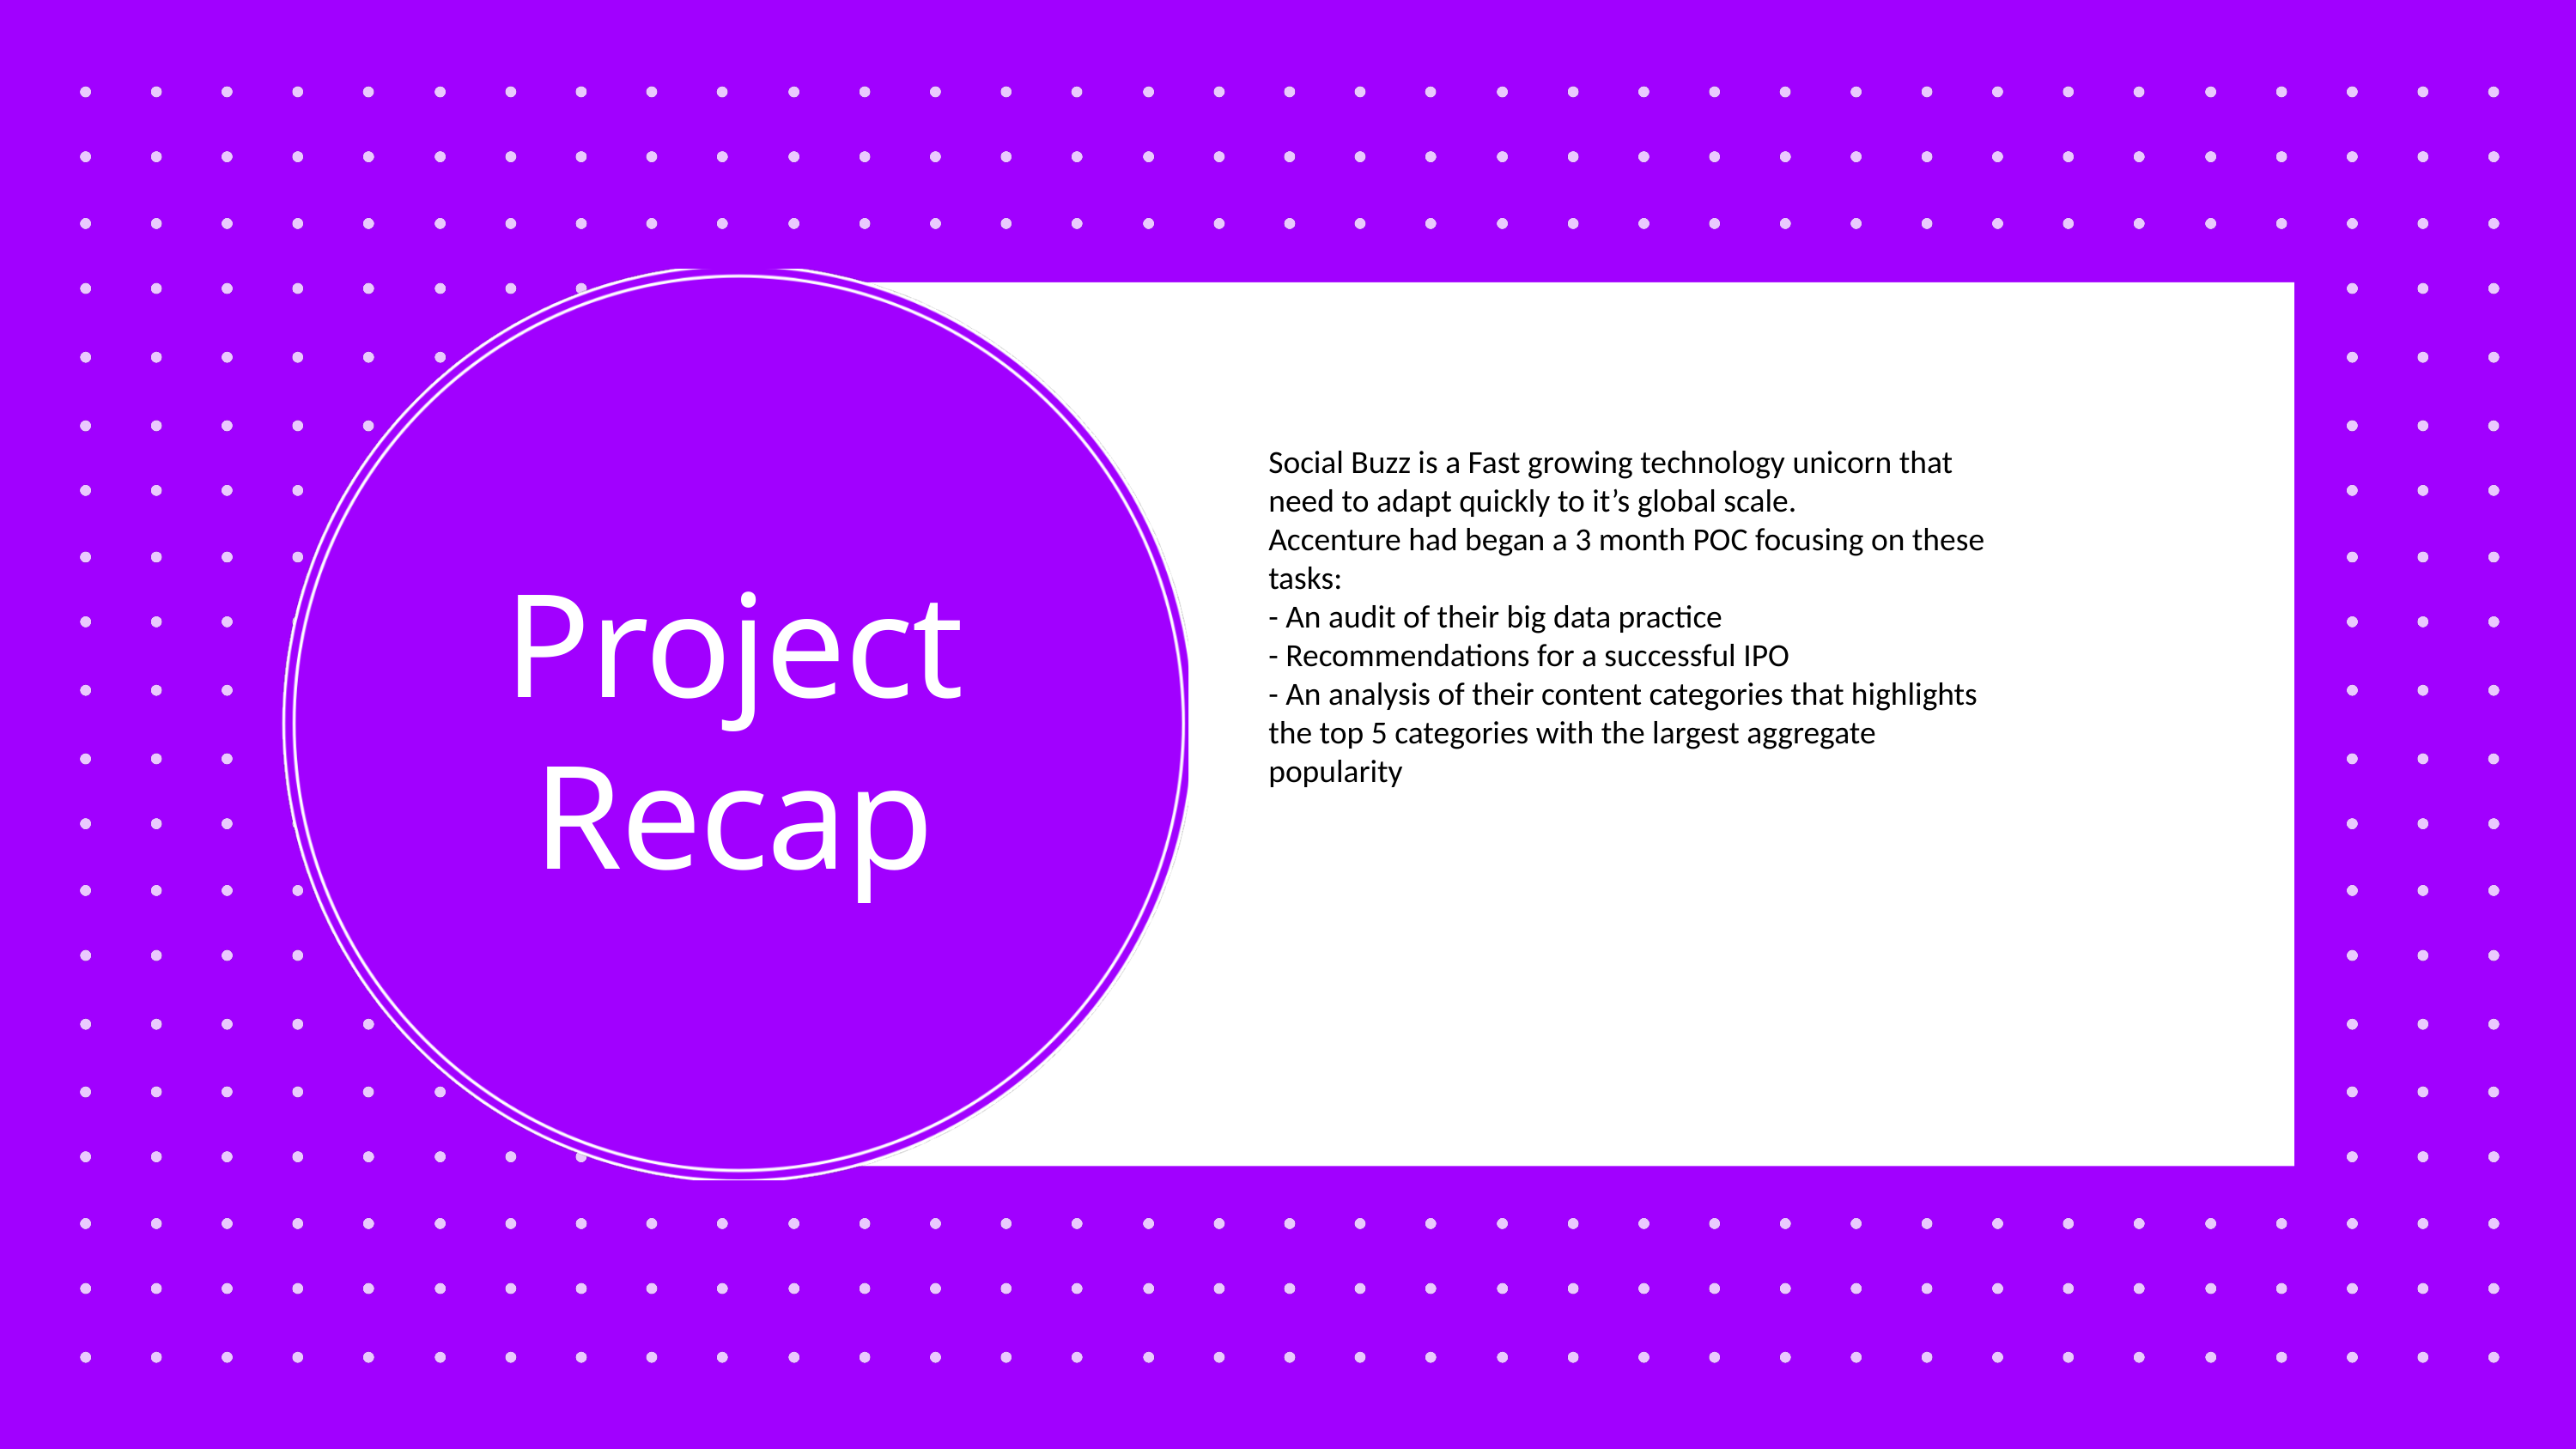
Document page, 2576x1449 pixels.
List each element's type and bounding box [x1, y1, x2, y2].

picture [278, 268, 1189, 1180]
text_box [72, 82, 2504, 1367]
